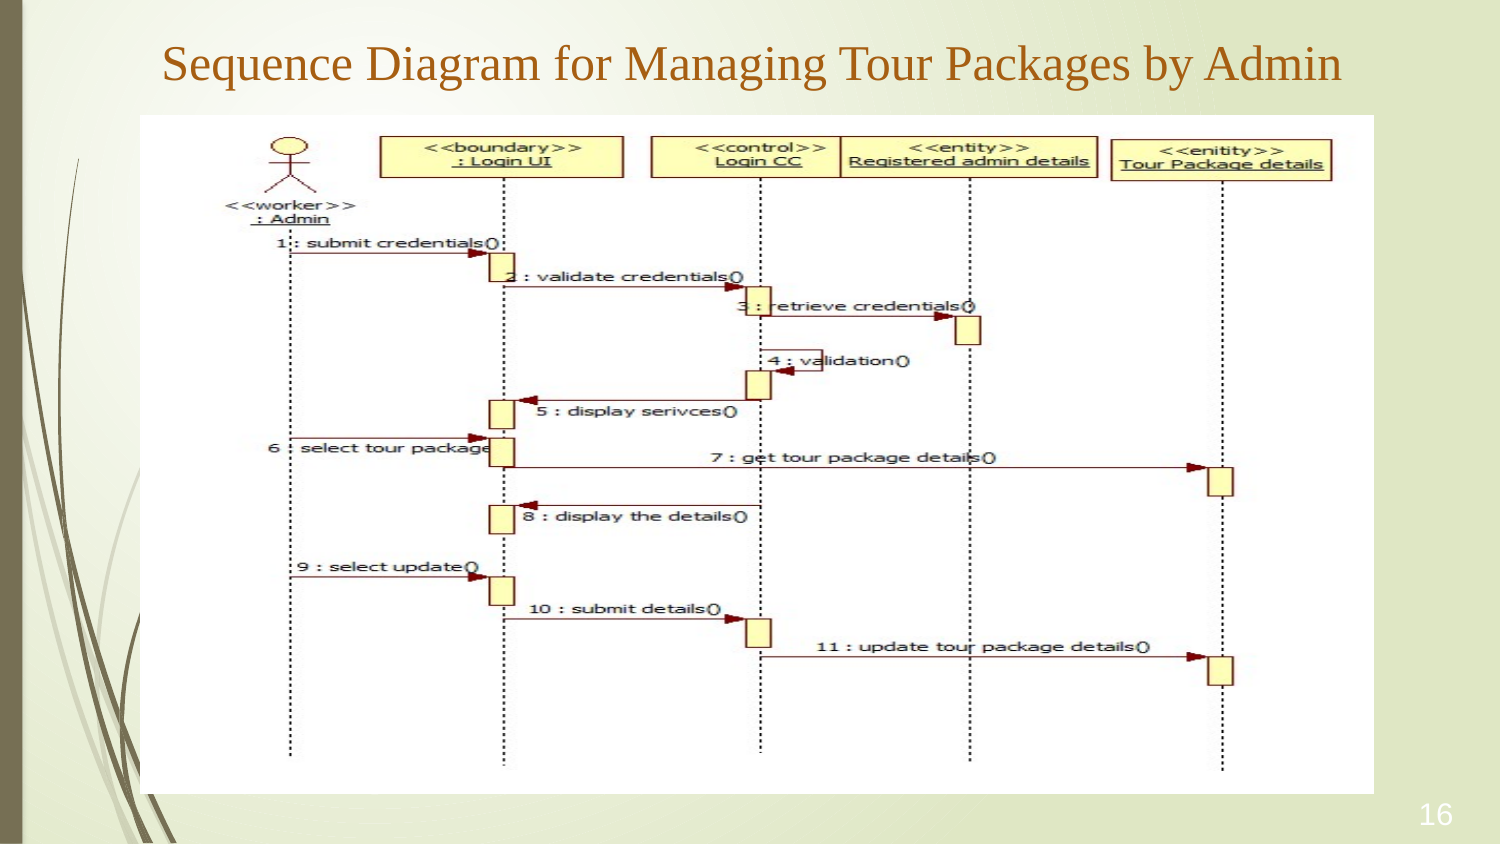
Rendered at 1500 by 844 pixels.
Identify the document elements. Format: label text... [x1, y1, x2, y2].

title Sequence Diagram for Managing Tour Packages by Admin [130, 14, 1374, 106]
slide_number 16 [1378, 779, 1469, 844]
picture [140, 115, 1374, 794]
